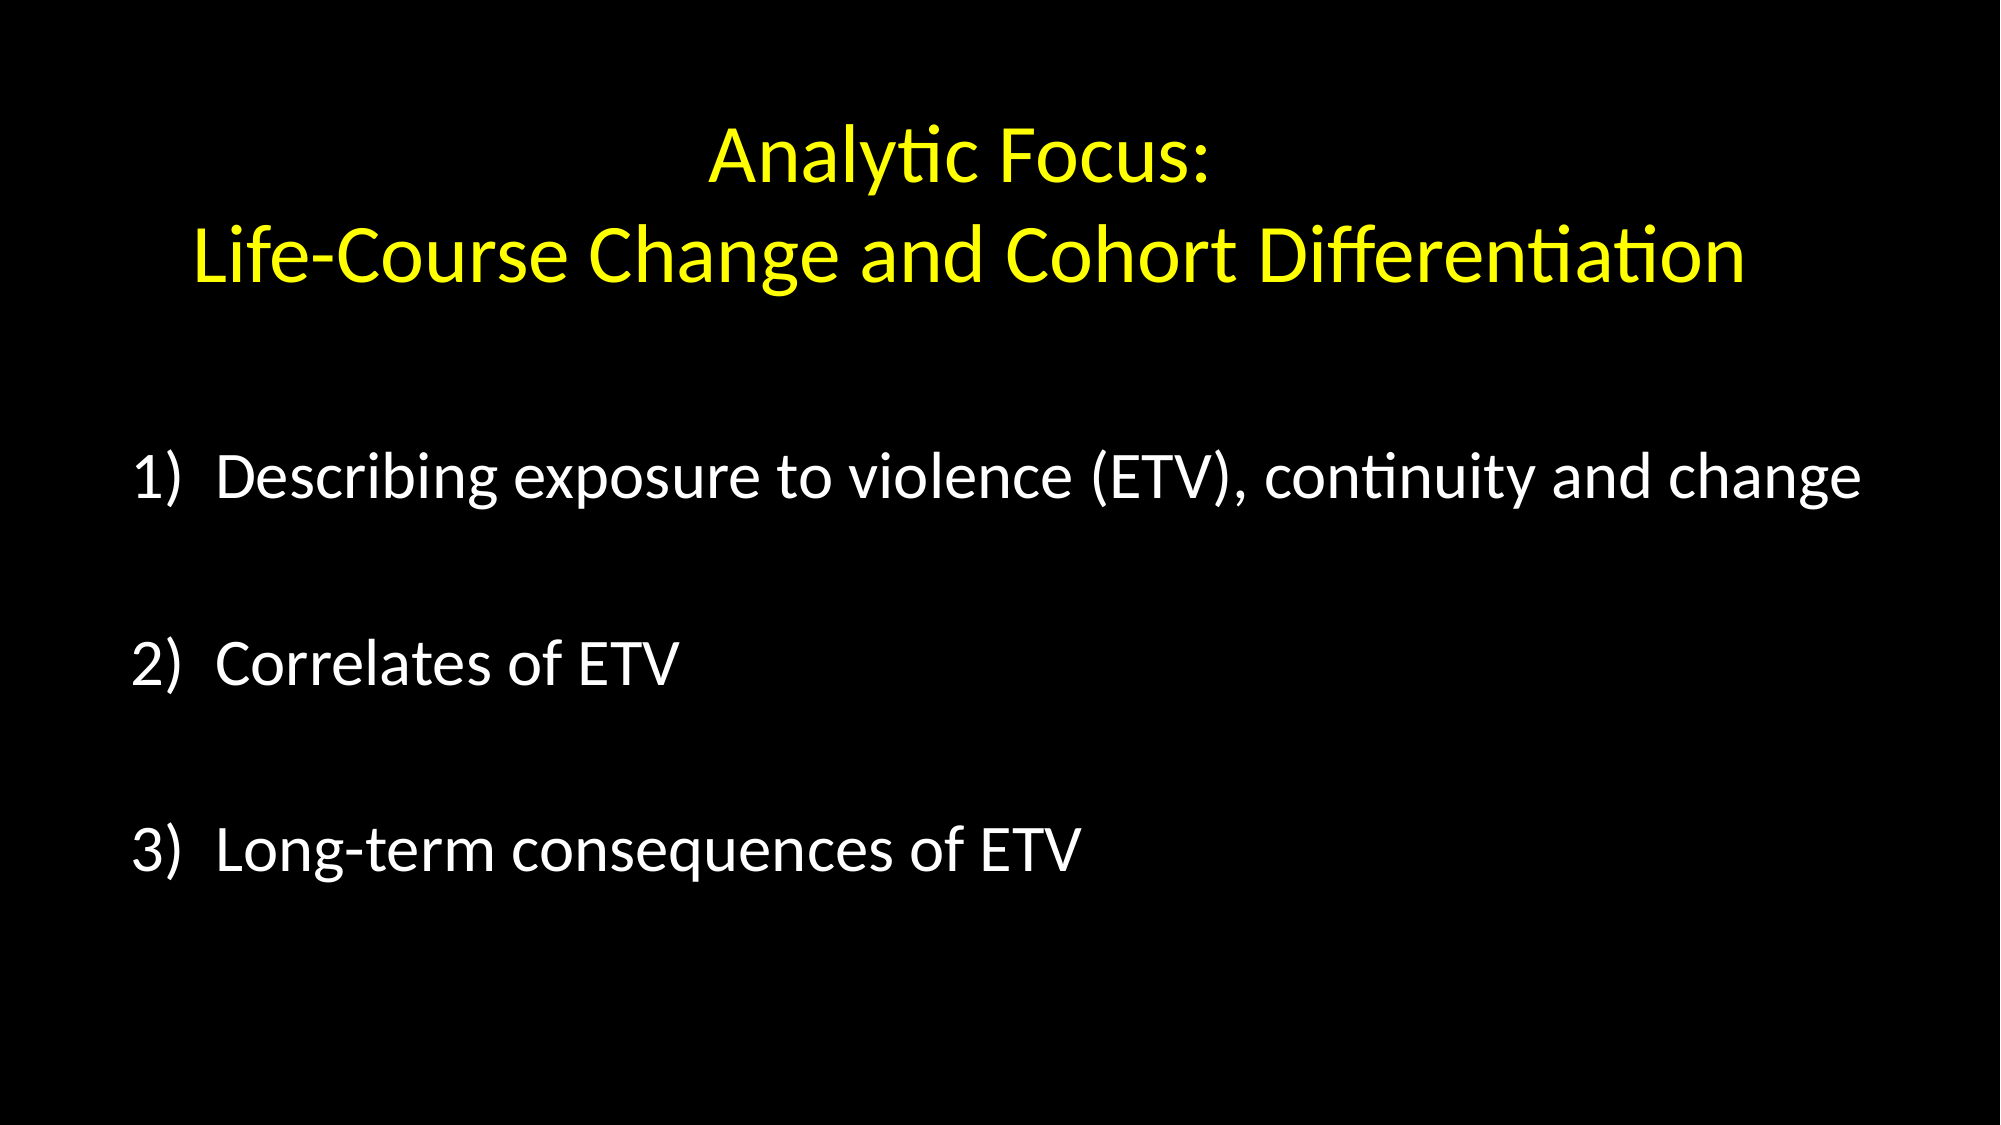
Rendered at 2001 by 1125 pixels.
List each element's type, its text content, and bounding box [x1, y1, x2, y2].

list Describing exposure to violence (ETV), continuity and change Correlates of ETV Long-term consequences of ETV [115, 424, 1917, 1125]
title Analytic Focus: Life-Course Change and Cohort Differentiation [70, 105, 1871, 294]
